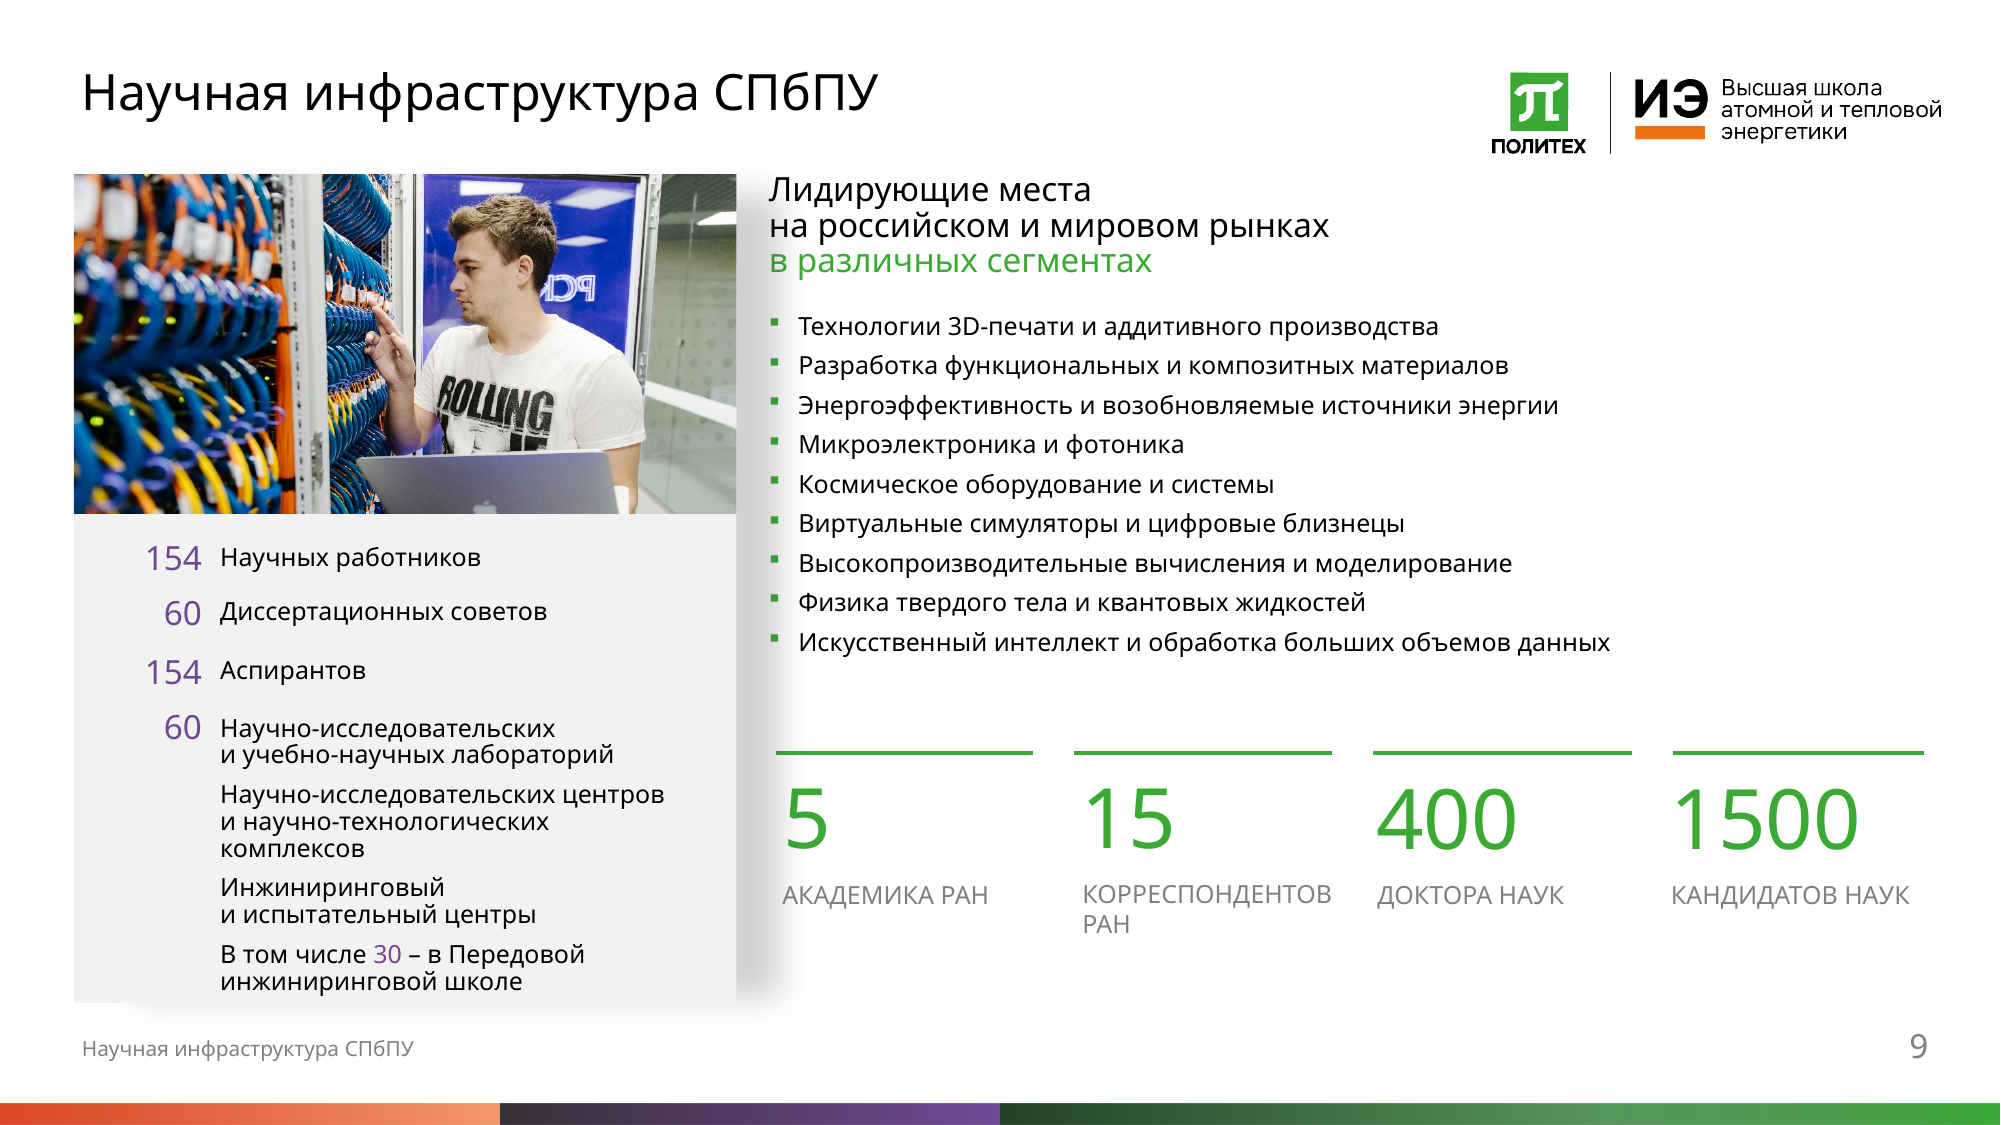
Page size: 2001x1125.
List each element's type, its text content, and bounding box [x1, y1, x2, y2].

picture [1492, 72, 1942, 168]
text_box Лидирующие места на российском и мировом рынках в различных сегментах [754, 165, 1684, 288]
text_box 154 [38, 644, 217, 698]
text_box АКАДЕМИКА РАН [800, 871, 1039, 917]
text_box 60 [38, 698, 217, 754]
text_box 400 [1361, 758, 1631, 874]
picture [73, 174, 737, 514]
slide_number 9 [1493, 1018, 1944, 1079]
text_box 5 [800, 758, 1042, 873]
title Научная инфраструктура СПбПУ [66, 60, 1390, 273]
text_box 1500 [1656, 758, 1952, 874]
text_box КАНДИДАТОВ НАУК [1656, 872, 1929, 918]
picture [0, 1103, 2000, 1125]
text_box Научно-исследовательских и учебно-научных лабораторий Научно-исследовательских центров и научно-технологических комплексов Инжиниринговый и испытательный центры В том числе 30 – в Передовой инжиниринговой школе [205, 708, 713, 1003]
text_box ДОКТОРА НАУК [1362, 872, 1634, 918]
text_box КОРРЕСПОНДЕНТОВ РАН [1067, 871, 1358, 977]
text_box Диссертационных советов [217, 591, 674, 634]
slide_number Научная инфраструктура СПбПУ [66, 1018, 986, 1079]
text_box 15 [1066, 758, 1306, 873]
text_box 60 [38, 584, 217, 640]
text_box Аспирантов [217, 650, 674, 693]
text_box [73, 519, 738, 1004]
text_box Технологии 3D-печати и аддитивного производства Разработка функциональных и композитных материалов Энергоэффективность и возобновляемые источники энергии Микроэлектроника и фотоника Космическое оборудование и системы Виртуальные симуляторы и цифровые близнецы Высокопроизводительные вычисления и моделирование Физика твердого тела и квантовых жидкостей Искусственный интеллект и обработка больших объемов данных [800, 306, 1684, 664]
text_box 154 [38, 530, 217, 584]
text_box Научных работников [217, 537, 674, 580]
